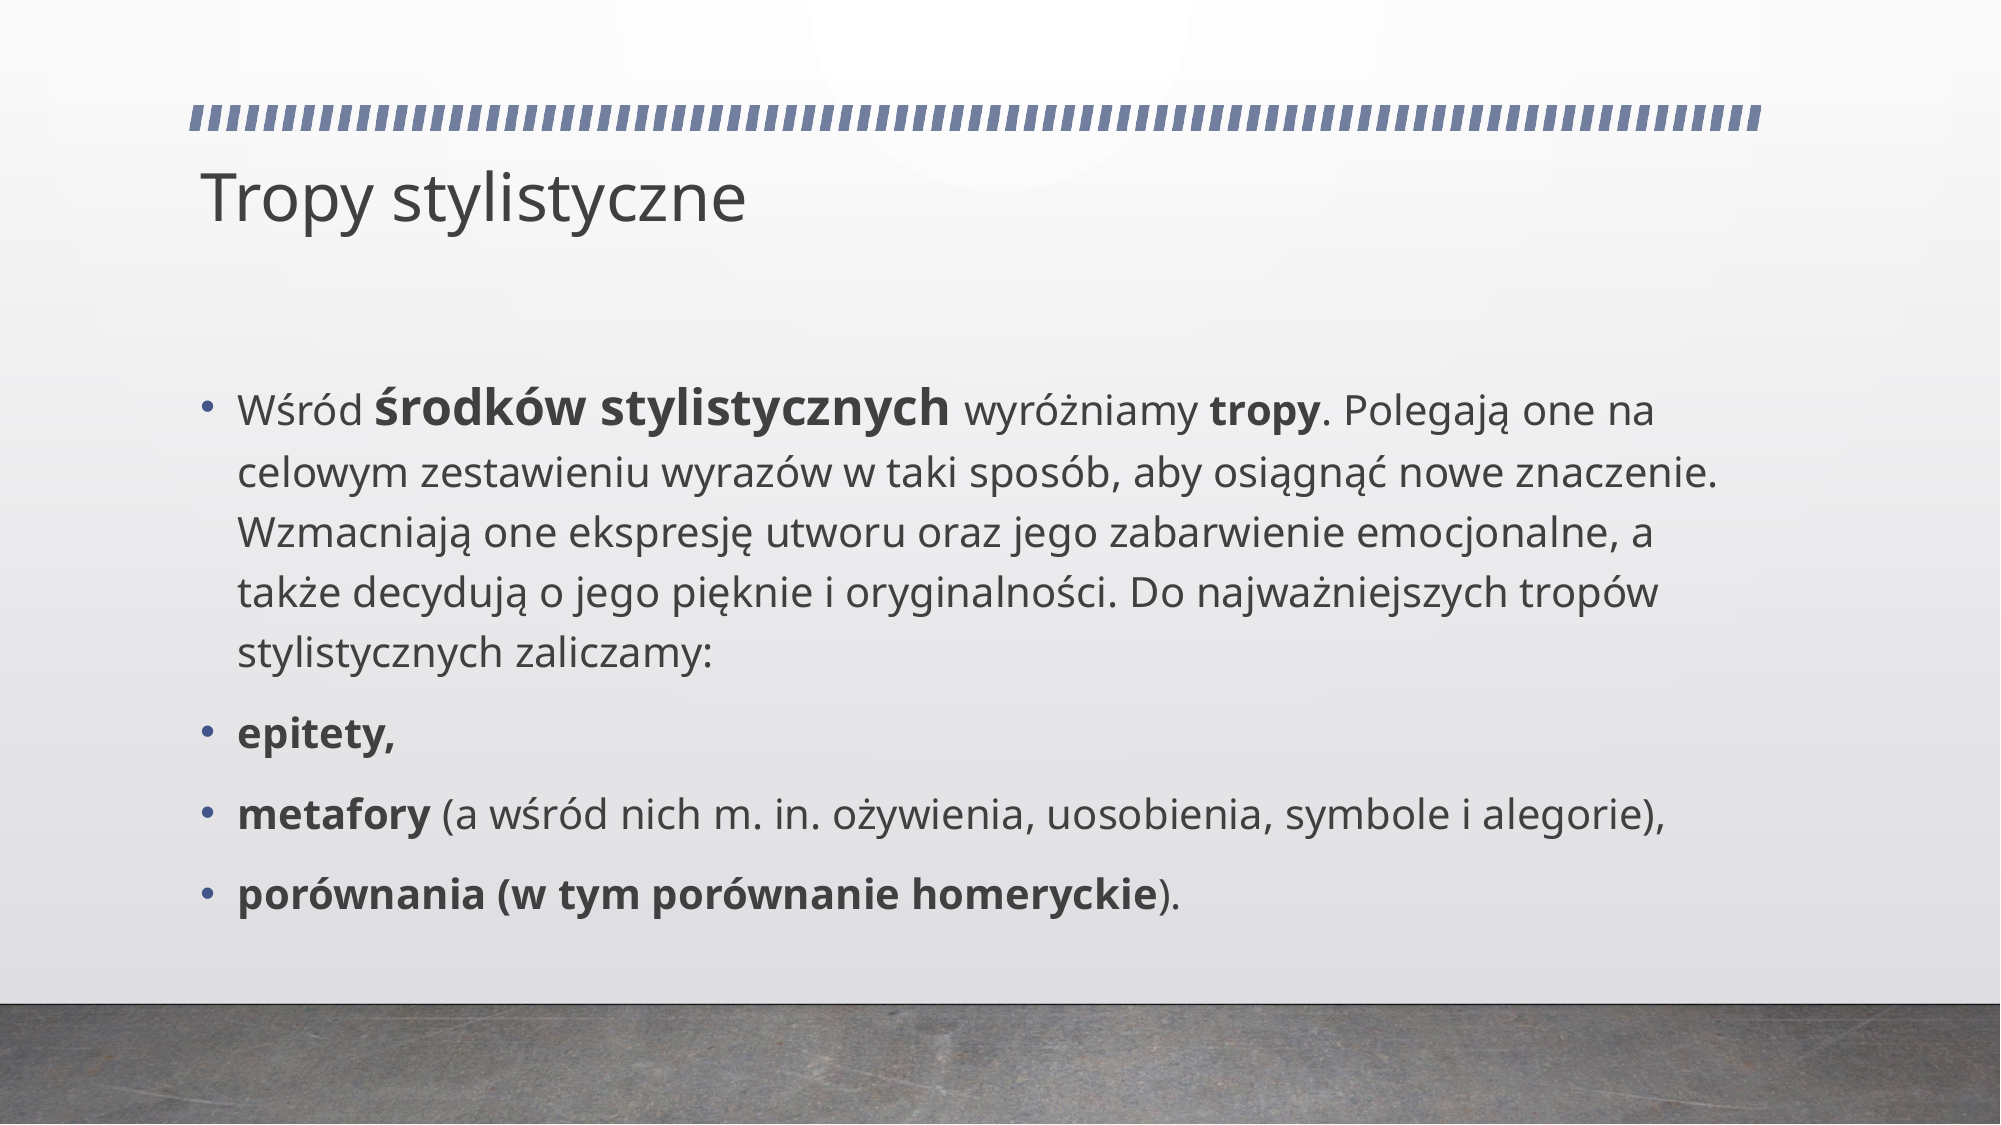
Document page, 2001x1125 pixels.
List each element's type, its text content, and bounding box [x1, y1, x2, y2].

title Tropy stylistyczne [185, 156, 1761, 329]
picture [0, 1004, 2000, 1124]
list Wśród środków stylistycznych wyróżniamy tropy. Polegają one na celowym zestawieniu wyrazów w taki sposób, aby osiągnąć nowe znaczenie. Wzmacniają one ekspresję utworu oraz jego zabarwienie emocjonalne, a także decydują o jego pięknie i oryginalności. Do najważniejszych tropów stylistycznych zaliczamy: epitety, metafory (a wśród nich m. in. ożywienia, uosobienia, symbole i alegorie), porównania (w tym porównanie homeryckie). [185, 356, 1761, 897]
